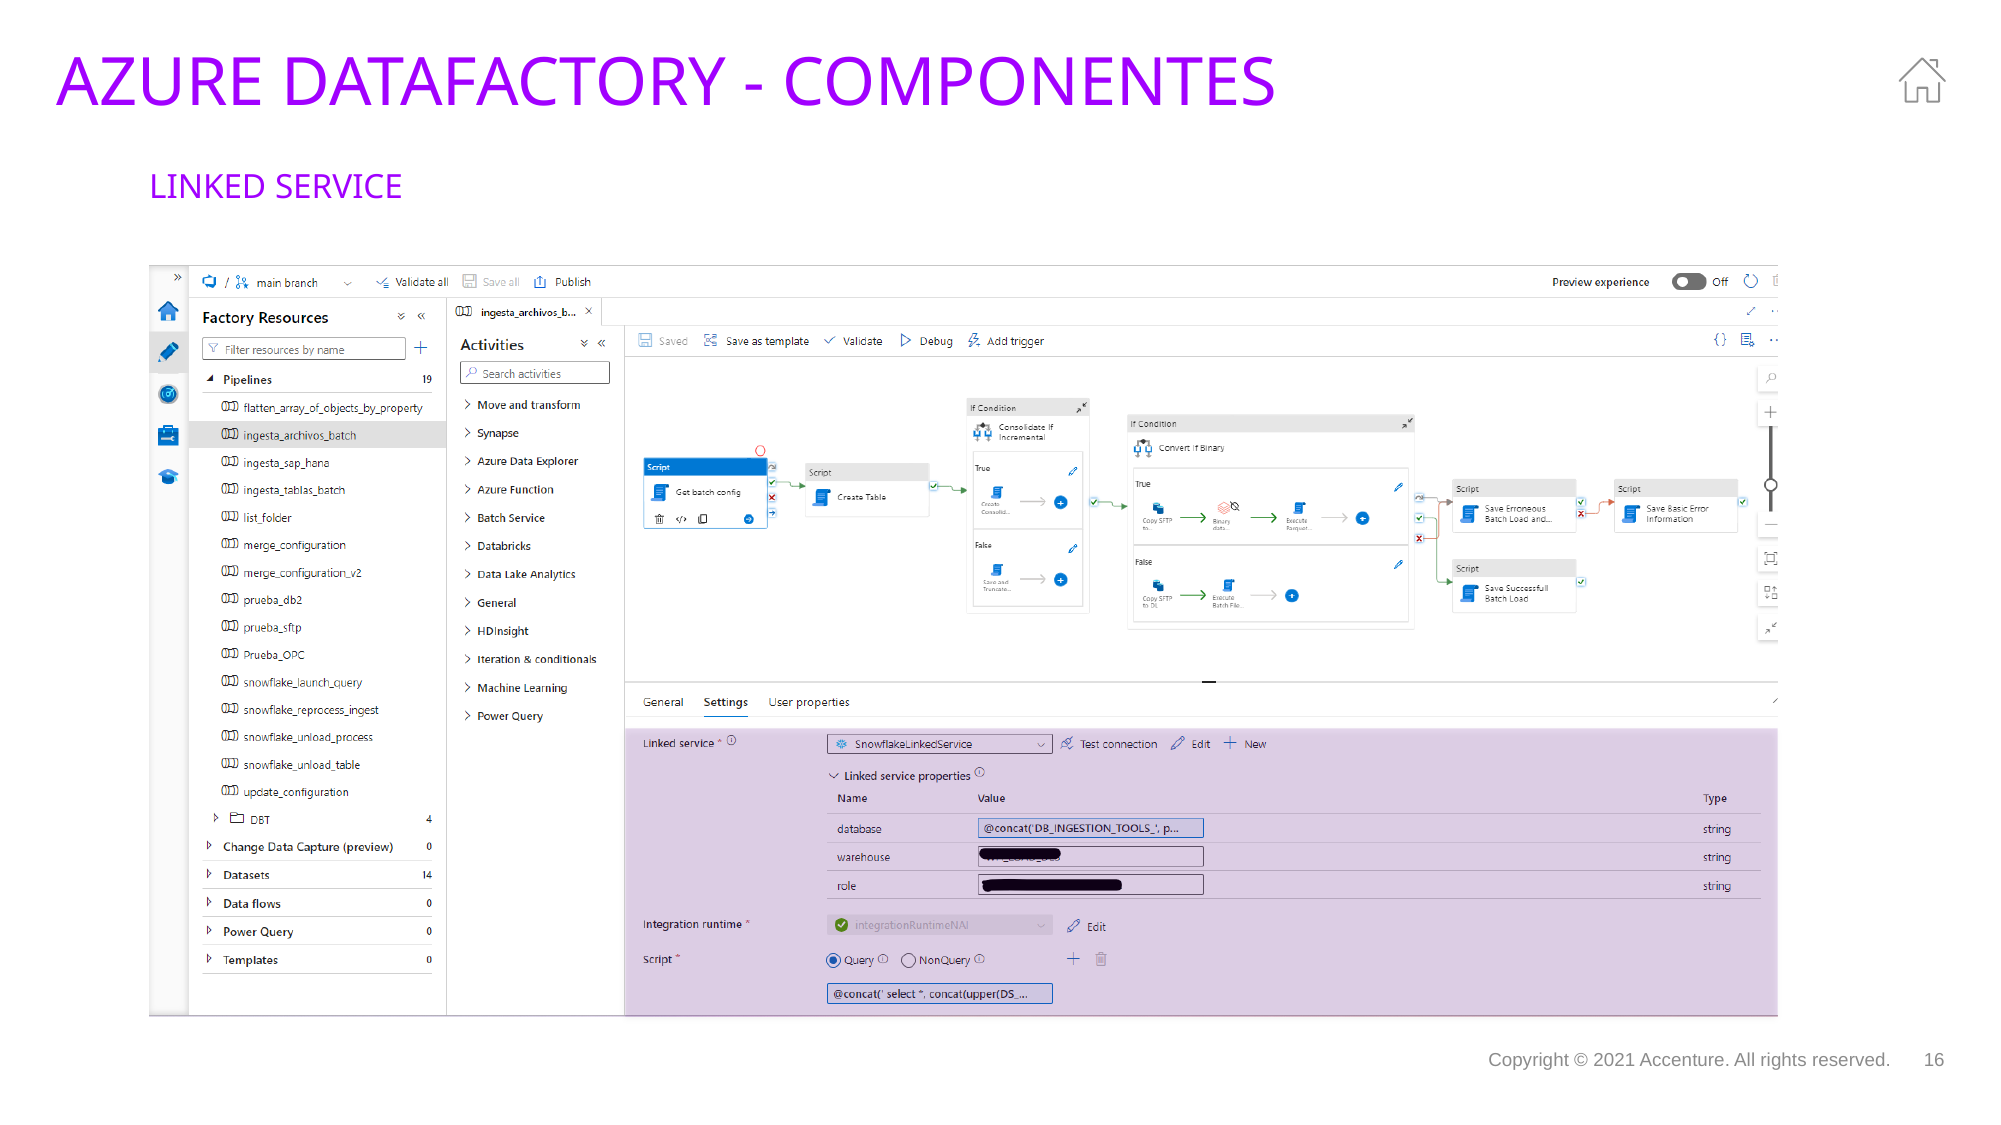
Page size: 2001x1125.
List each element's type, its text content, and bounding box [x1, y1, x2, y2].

picture [148, 265, 1778, 1017]
text_box Linked service [149, 173, 951, 222]
slide_number 16 [1909, 1047, 1945, 1071]
footer Copyright © 2021 Accenture. All rights reserved. [1215, 1047, 1891, 1071]
title Azure datafactory - componentes [56, 54, 1702, 182]
